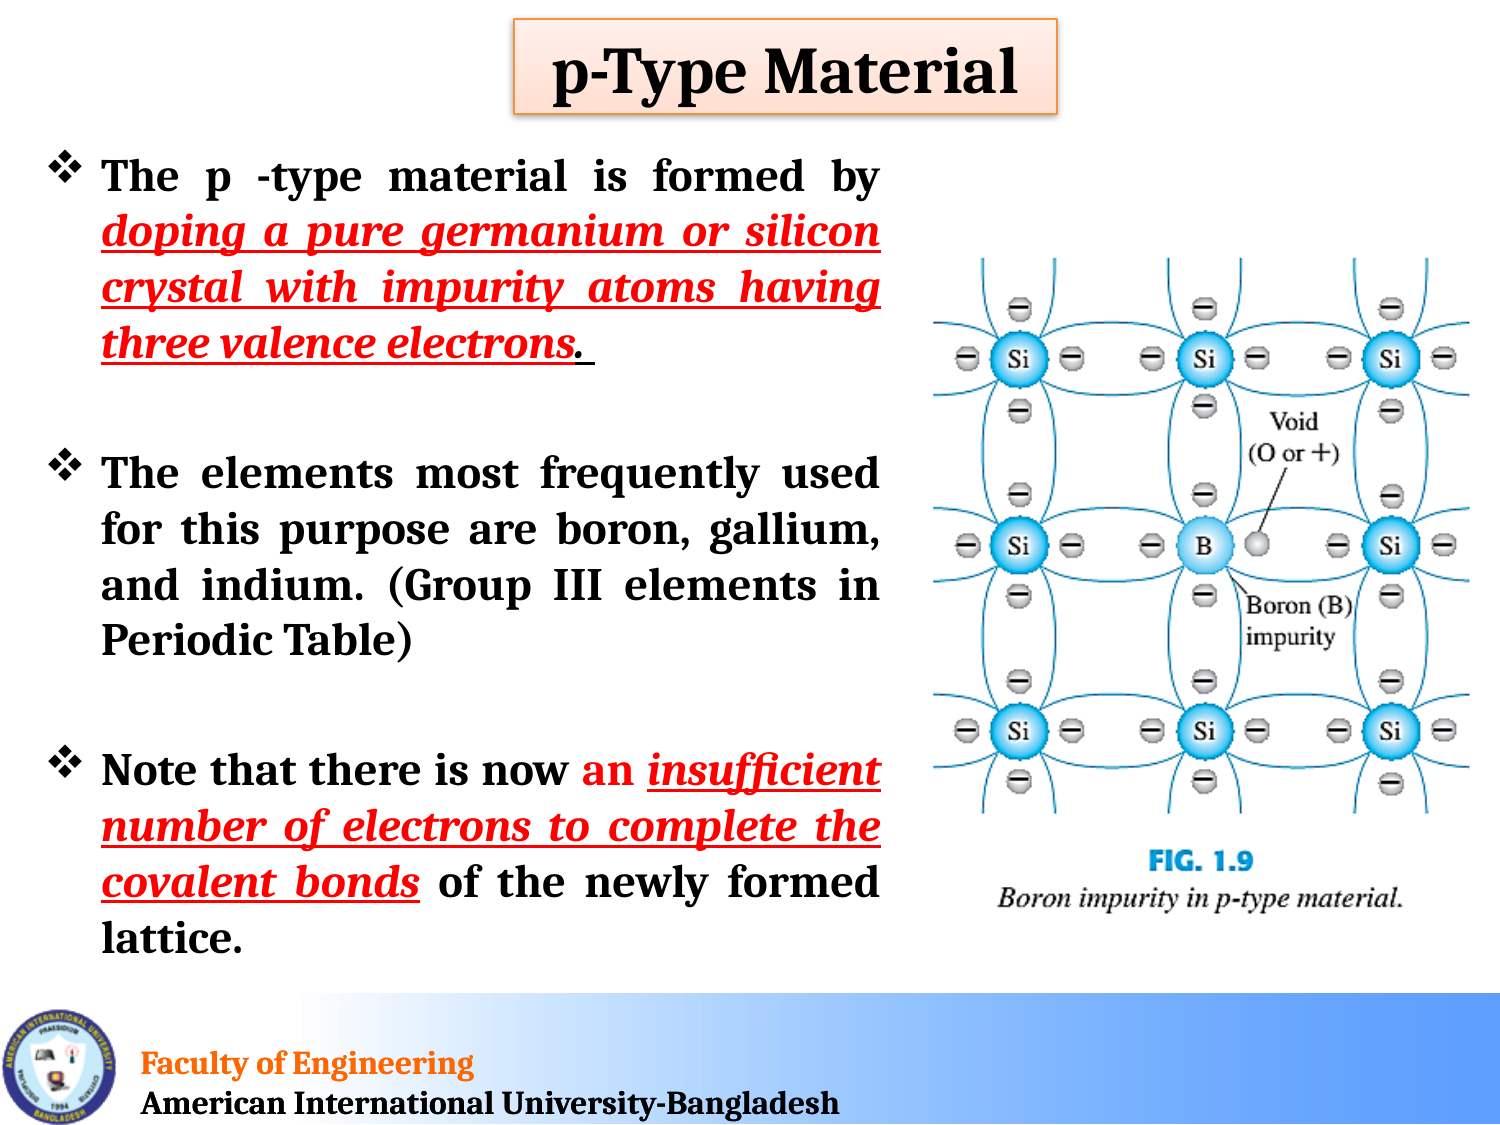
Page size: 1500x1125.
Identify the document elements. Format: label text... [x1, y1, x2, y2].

text_box p-Type Material [513, 18, 1058, 115]
picture [926, 255, 1473, 922]
list The p -type material is formed by doping a pure germanium or silicon crystal with impurity atoms having three valence electrons. The elements most frequently used for this purpose are boron, gallium, and indium. (Group III elements in Periodic Table) Note that there is now an insufficient number of electrons to complete the covalent bonds of the newly formed lattice. [29, 137, 896, 972]
picture [0, 1007, 119, 1125]
